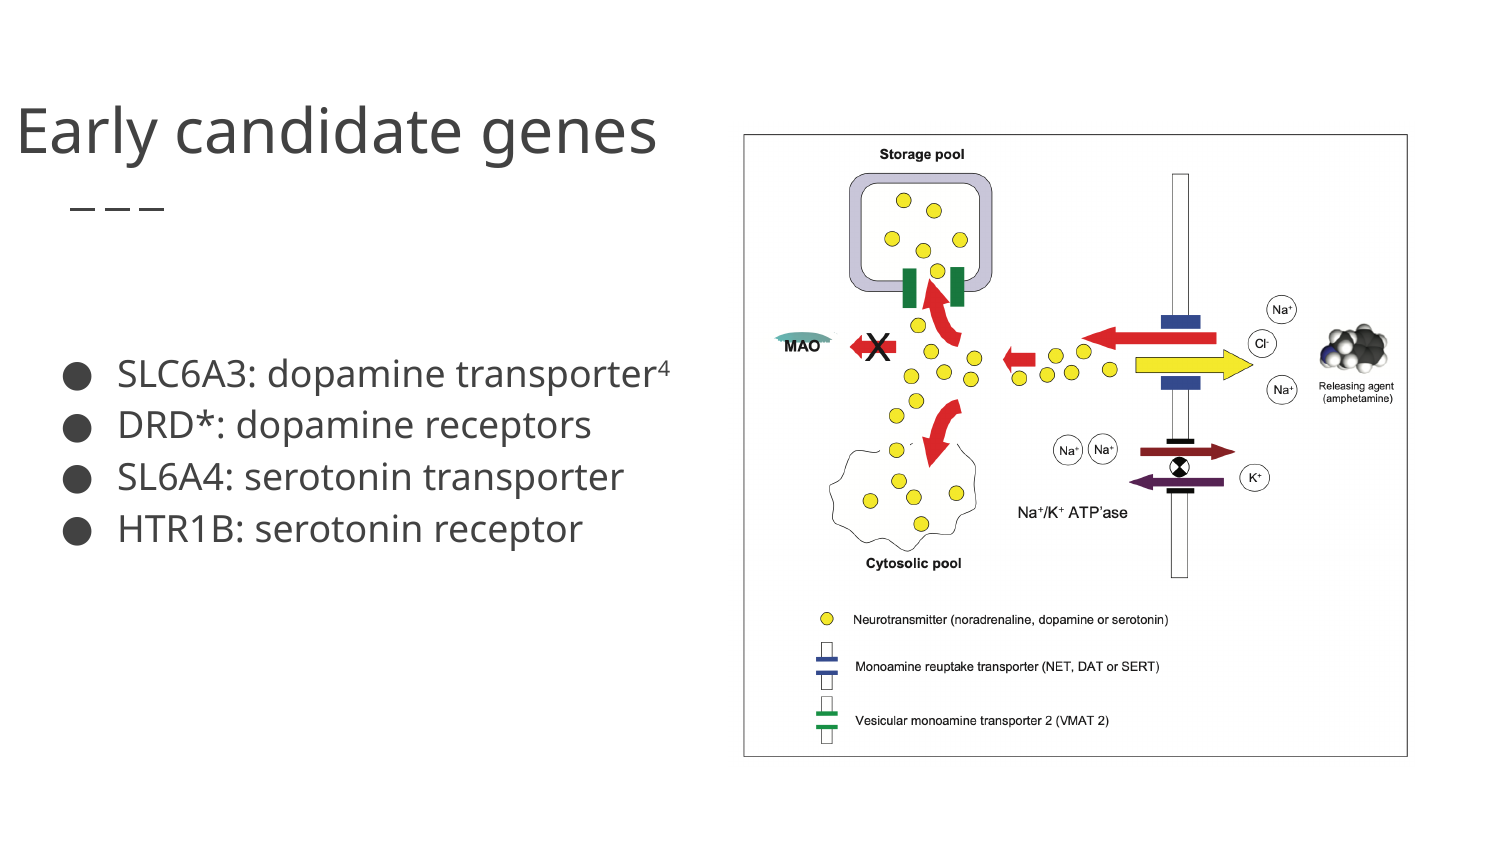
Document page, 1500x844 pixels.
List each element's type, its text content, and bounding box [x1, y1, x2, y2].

title Early candidate genes [0, 61, 1398, 182]
picture [728, 120, 1415, 767]
list SLC6A3: dopamine transporter4 DRD*: dopamine receptors SL6A4: serotonin transporter HTR1B: serotonin receptor [27, 327, 723, 677]
